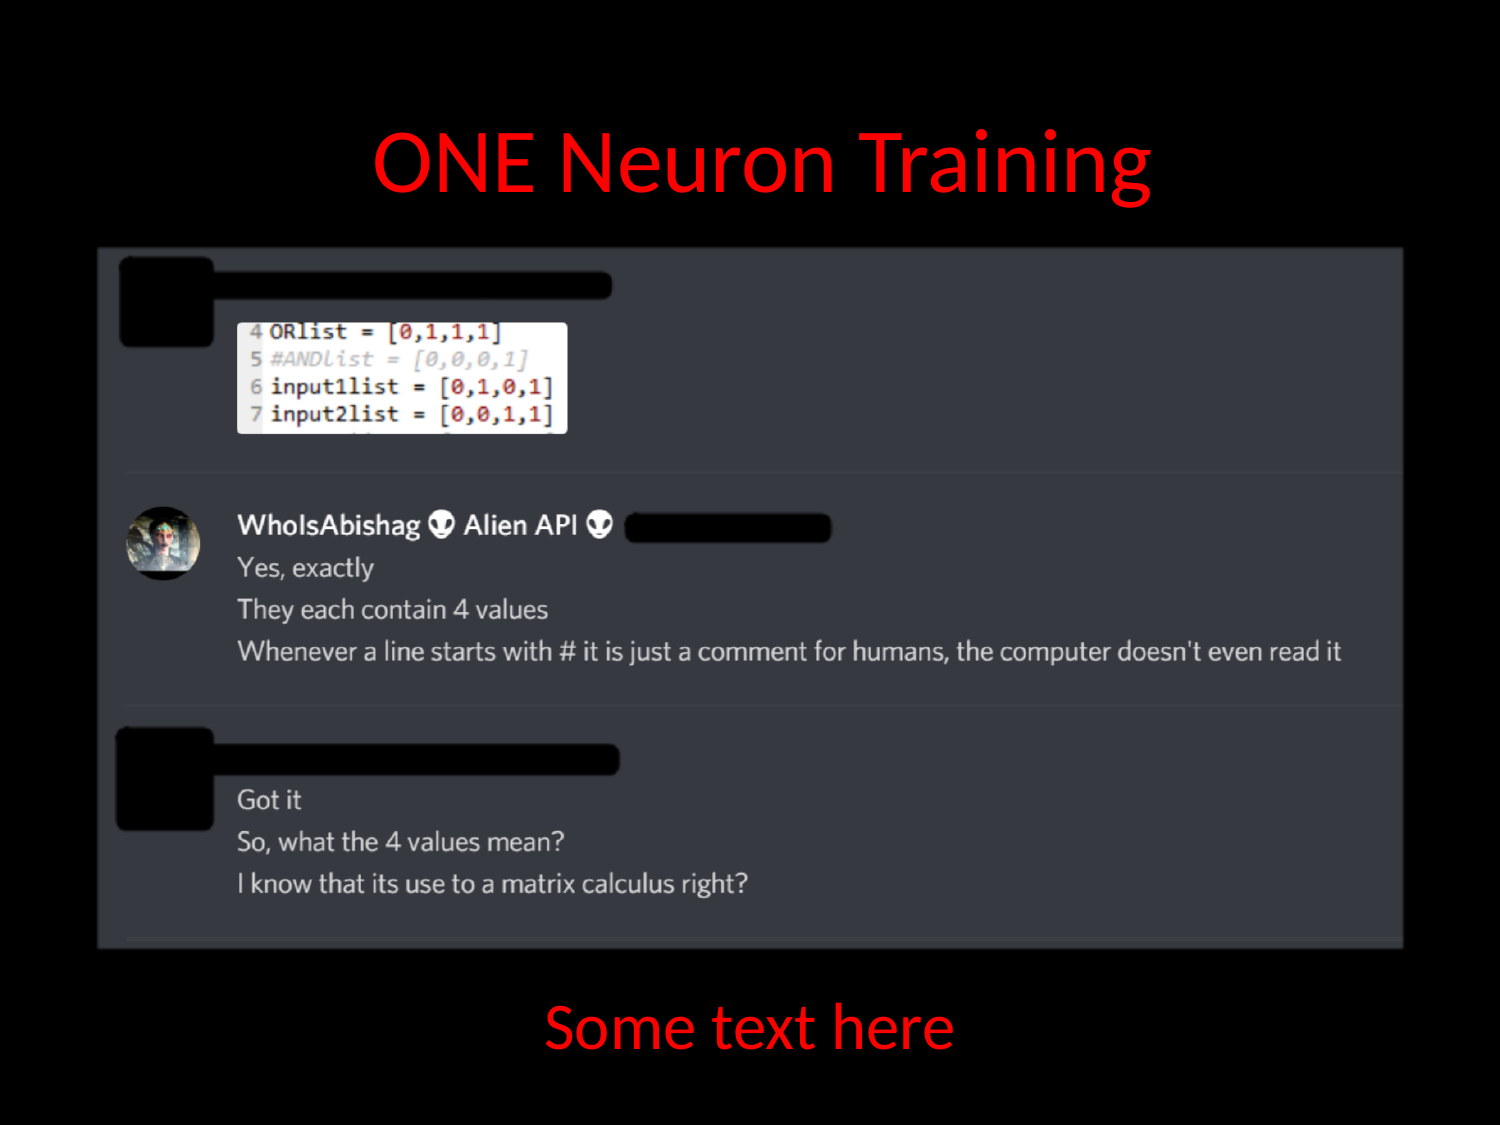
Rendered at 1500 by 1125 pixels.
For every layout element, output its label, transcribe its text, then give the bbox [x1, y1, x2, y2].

subtitle Some text here [225, 975, 1275, 1100]
picture [87, 237, 1413, 959]
title ONE Neuron Training [126, 62, 1401, 235]
